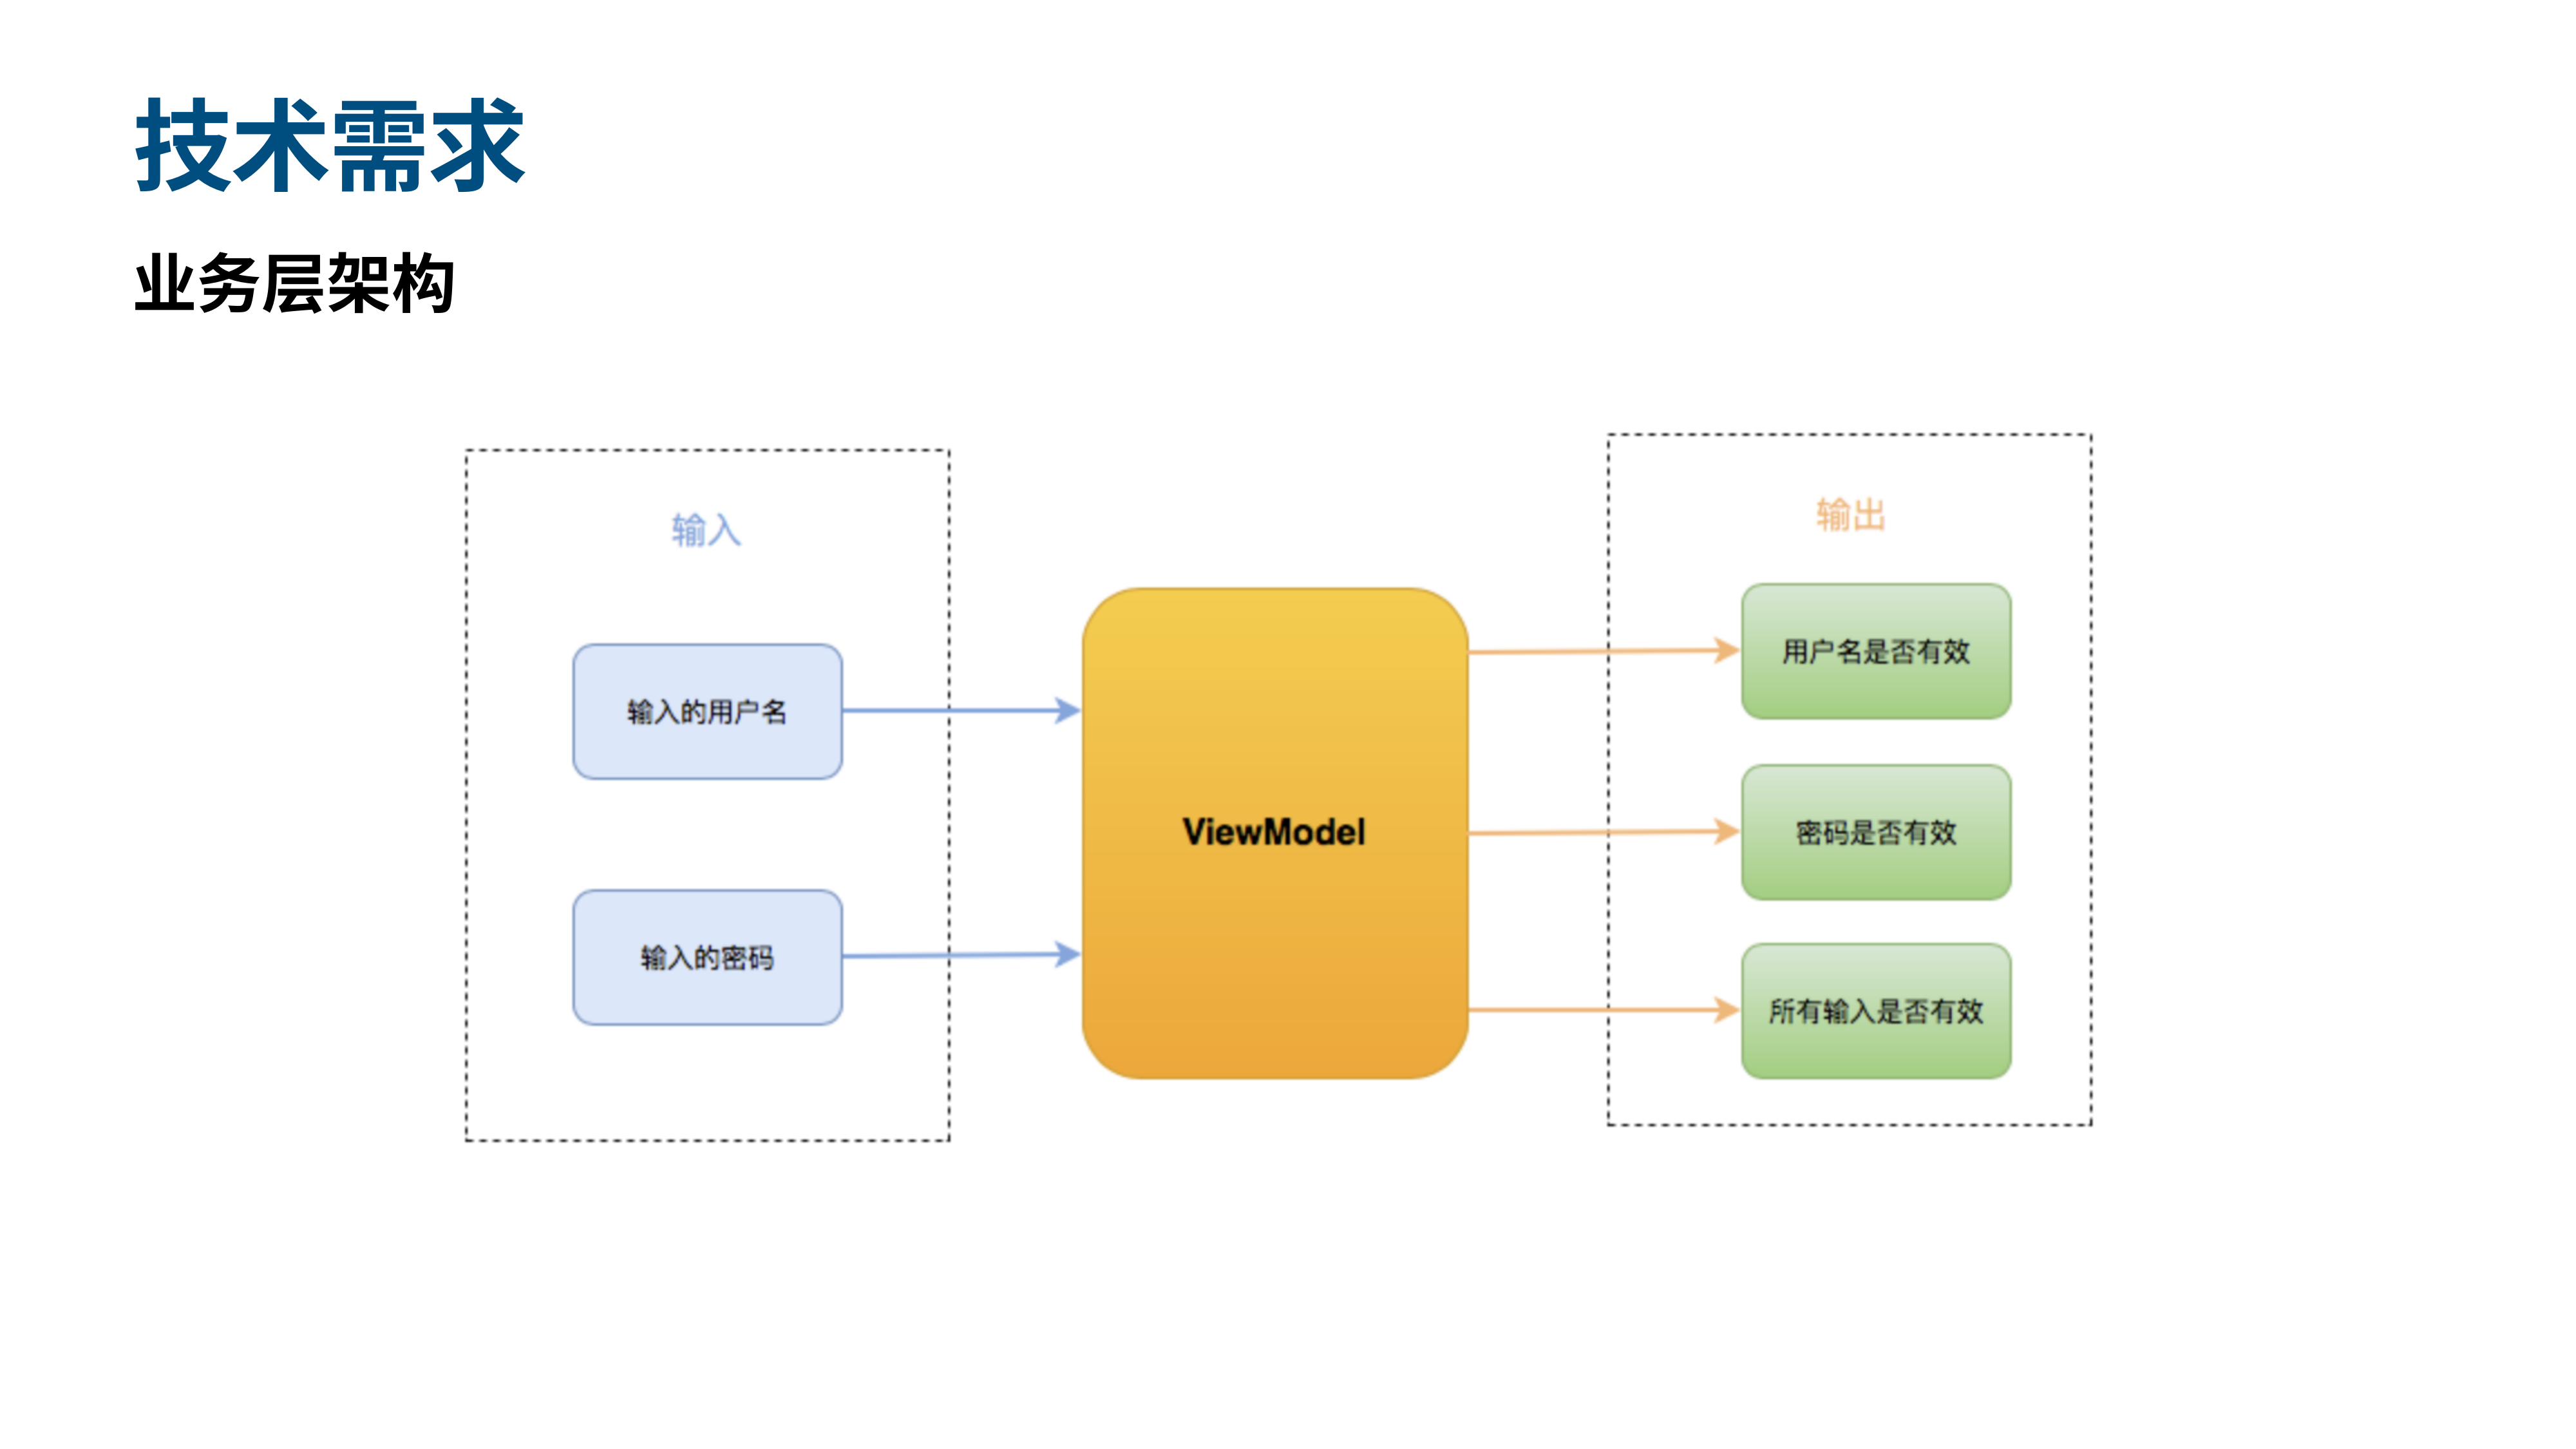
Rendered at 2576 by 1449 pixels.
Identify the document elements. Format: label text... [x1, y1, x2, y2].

list 业务层架构 [127, 253, 1161, 337]
title 技术需求 [127, 100, 1161, 253]
picture [419, 388, 2157, 1178]
